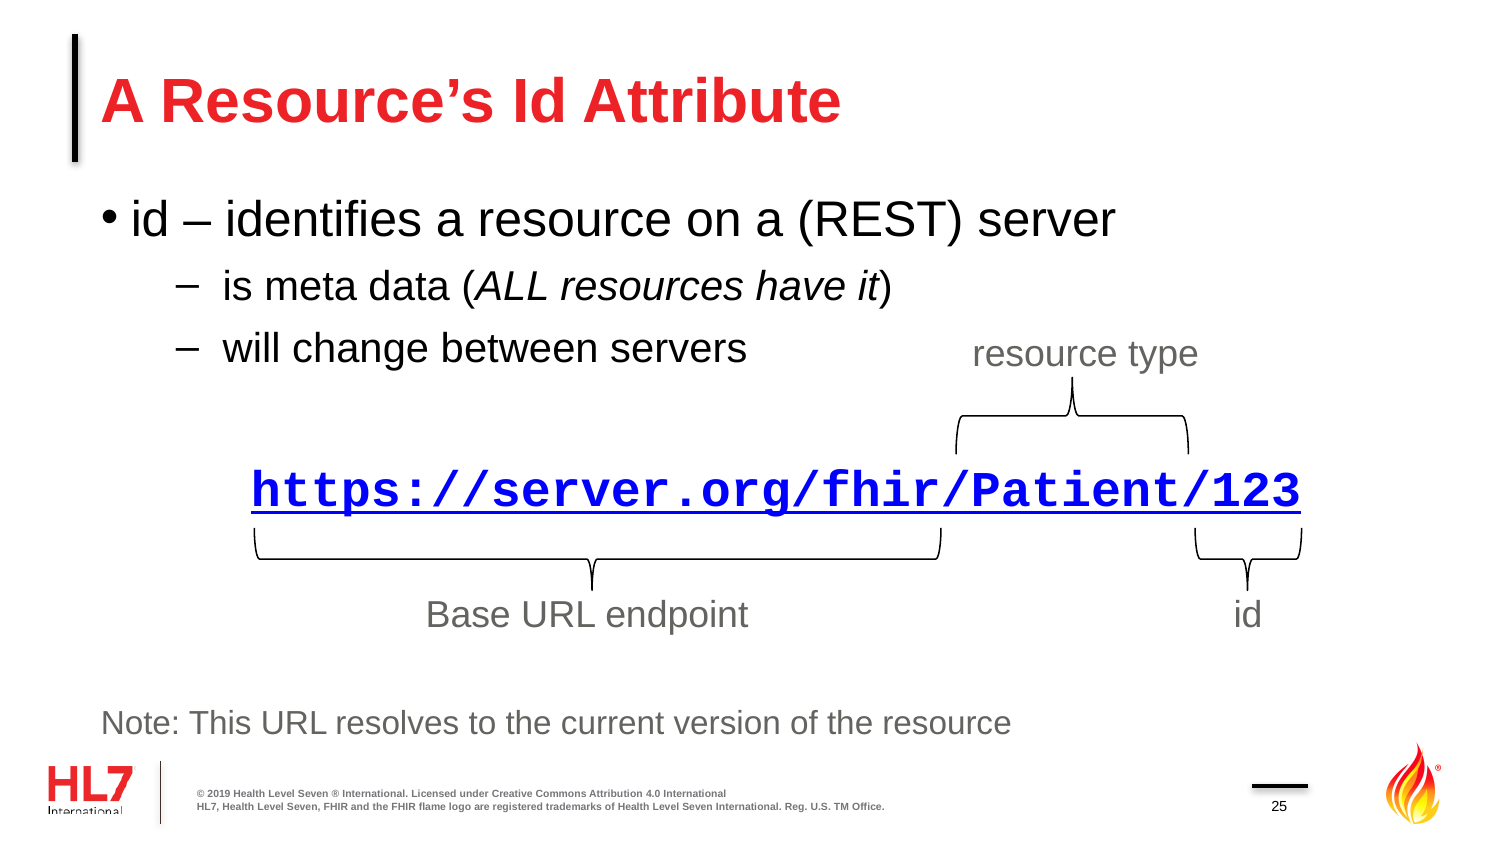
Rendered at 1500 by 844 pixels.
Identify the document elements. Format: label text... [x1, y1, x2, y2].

text_box resource type [957, 321, 1214, 382]
text_box [956, 382, 1189, 455]
text_box [254, 527, 941, 583]
text_box [1195, 527, 1302, 583]
footer © 2019 Health Level Seven ® International. Licensed under Creative Commons Attribution 4.0 International HL7, Health Level Seven, FHIR and the FHIR flame logo are registered trademarks of Health Level Seven International. Reg. U.S. TM Office. [196, 786, 941, 813]
list id – identifies a resource on a (REST) server is meta data (ALL resources have it) will change between servers https://server.org/fhir/Patient/123 Note: This URL resolves to the current version of the resource [100, 186, 1451, 740]
title A Resource’s Id Attribute [100, 33, 1451, 163]
text_box id [1218, 583, 1302, 643]
picture [1386, 742, 1441, 824]
slide_number 25 [1257, 788, 1302, 815]
text_box Base URL endpoint [410, 583, 778, 643]
